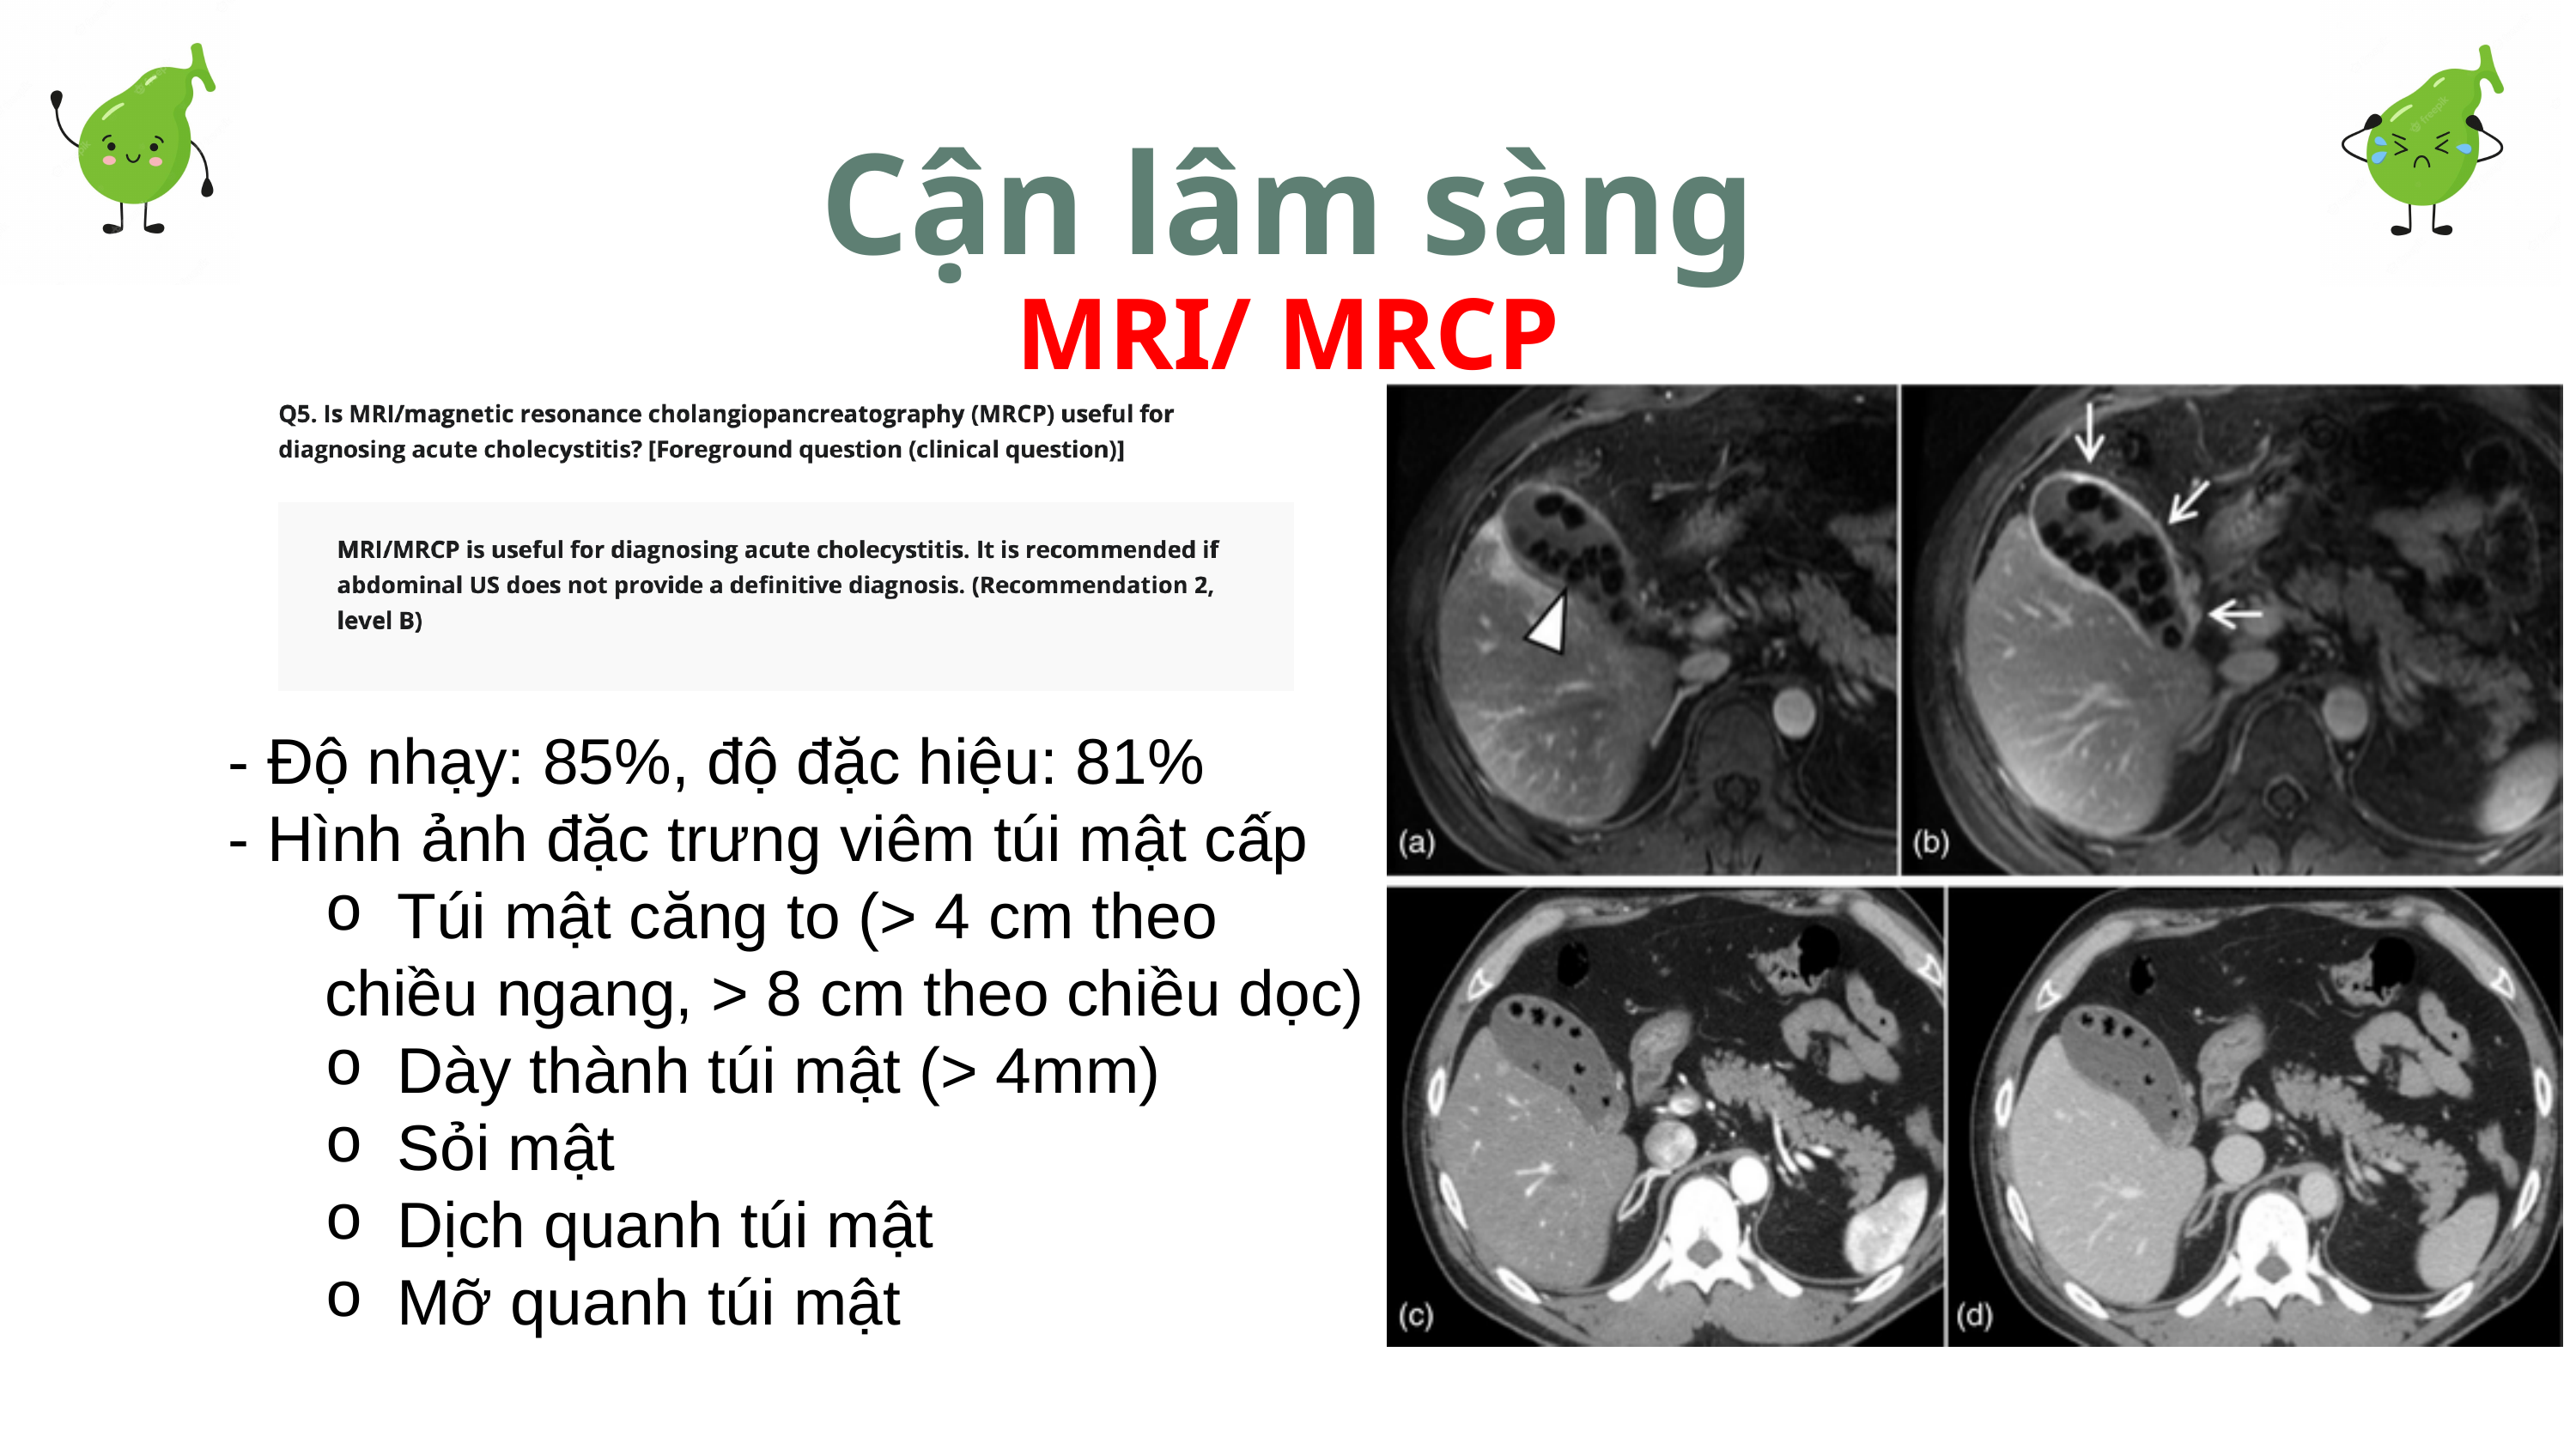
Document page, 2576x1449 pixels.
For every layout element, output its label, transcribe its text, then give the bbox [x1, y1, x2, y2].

picture [0, 0, 240, 288]
picture [255, 383, 1320, 719]
text_box - Độ nhạy: 85%, độ đặc hiệu: 81% - Hình ảnh đặc trưng viêm túi mật cấp Túi mật căng to (> 4 cm theo chiều ngang, > 8 cm theo chiều dọc) Dày thành túi mật (> 4mm) Sỏi mật Dịch quanh túi mật Mỡ quanh túi mật [209, 710, 1382, 1231]
text_box MRI/ MRCP [284, 261, 2292, 390]
picture [1387, 383, 2563, 1347]
picture [2320, 0, 2561, 288]
text_box Cận lâm sàng [284, 101, 2292, 261]
